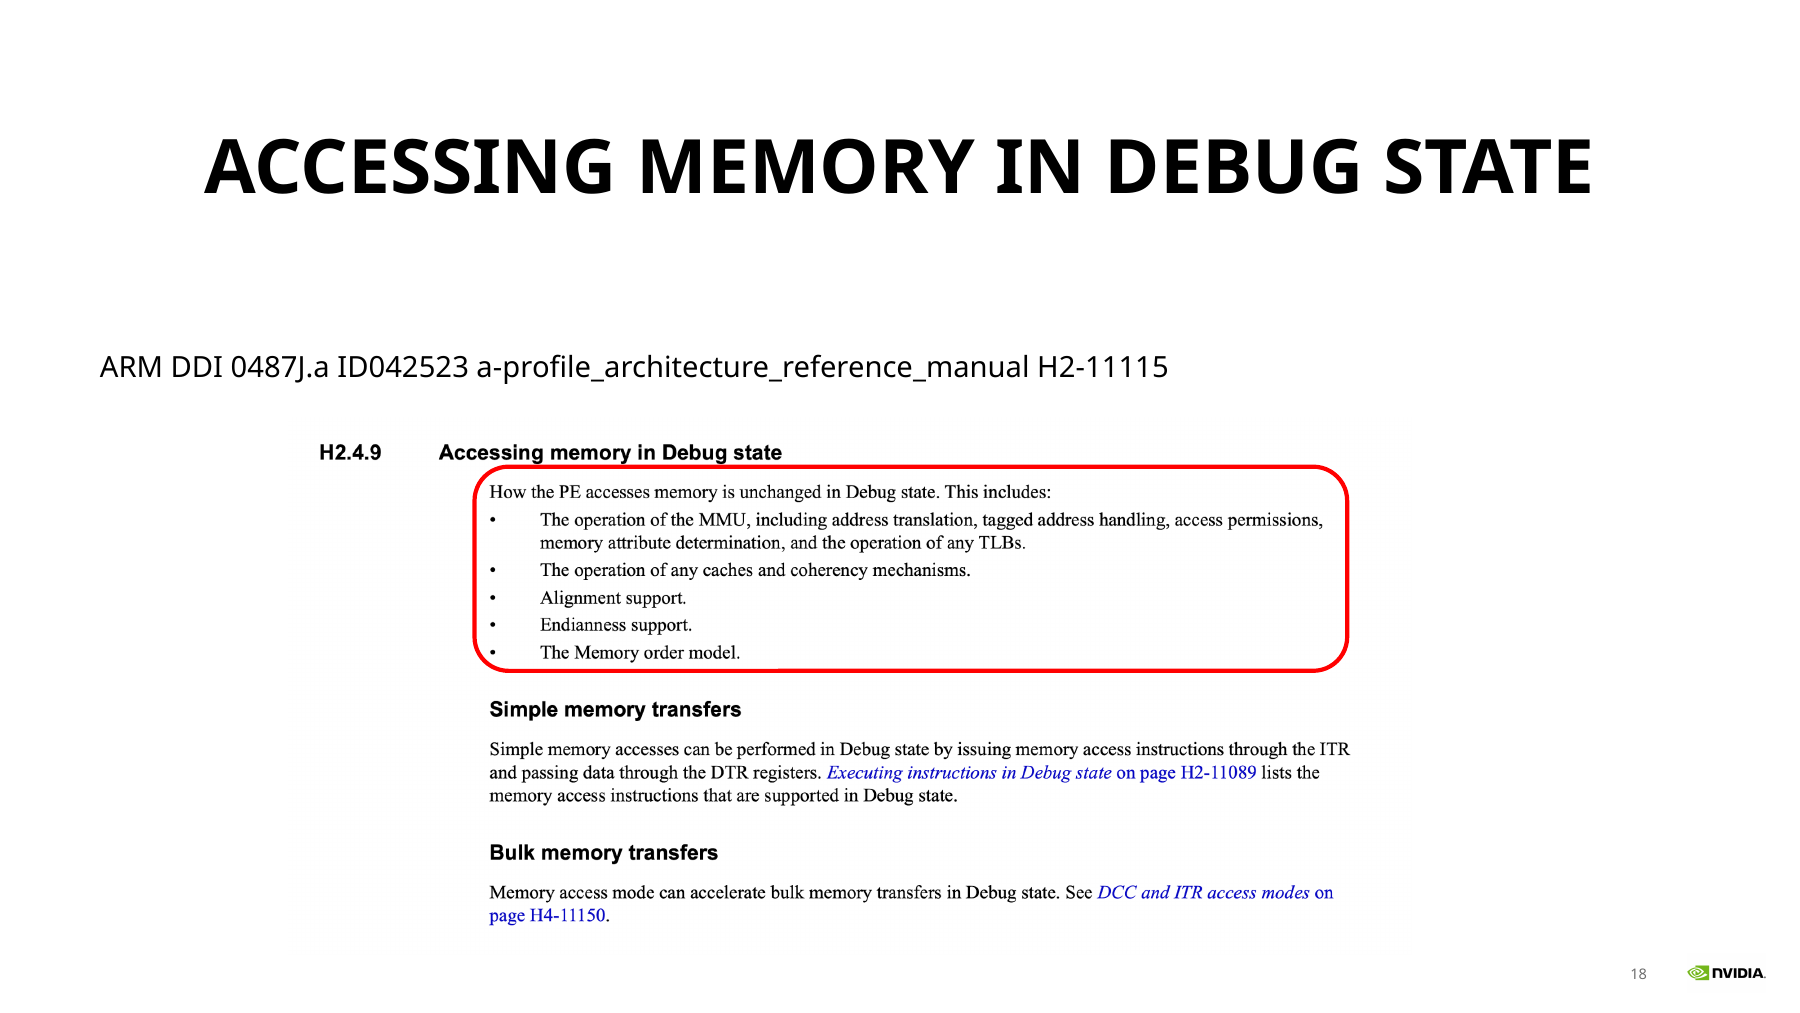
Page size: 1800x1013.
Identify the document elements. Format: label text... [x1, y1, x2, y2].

title ACCESSING MEMORY IN DEBUG STATE [81, 120, 1719, 218]
list ARM DDI 0487J.a ID042523 a-profile_architecture_reference_manual H2-11115 [84, 345, 1717, 955]
picture [1687, 953, 1766, 993]
picture [288, 417, 1412, 956]
